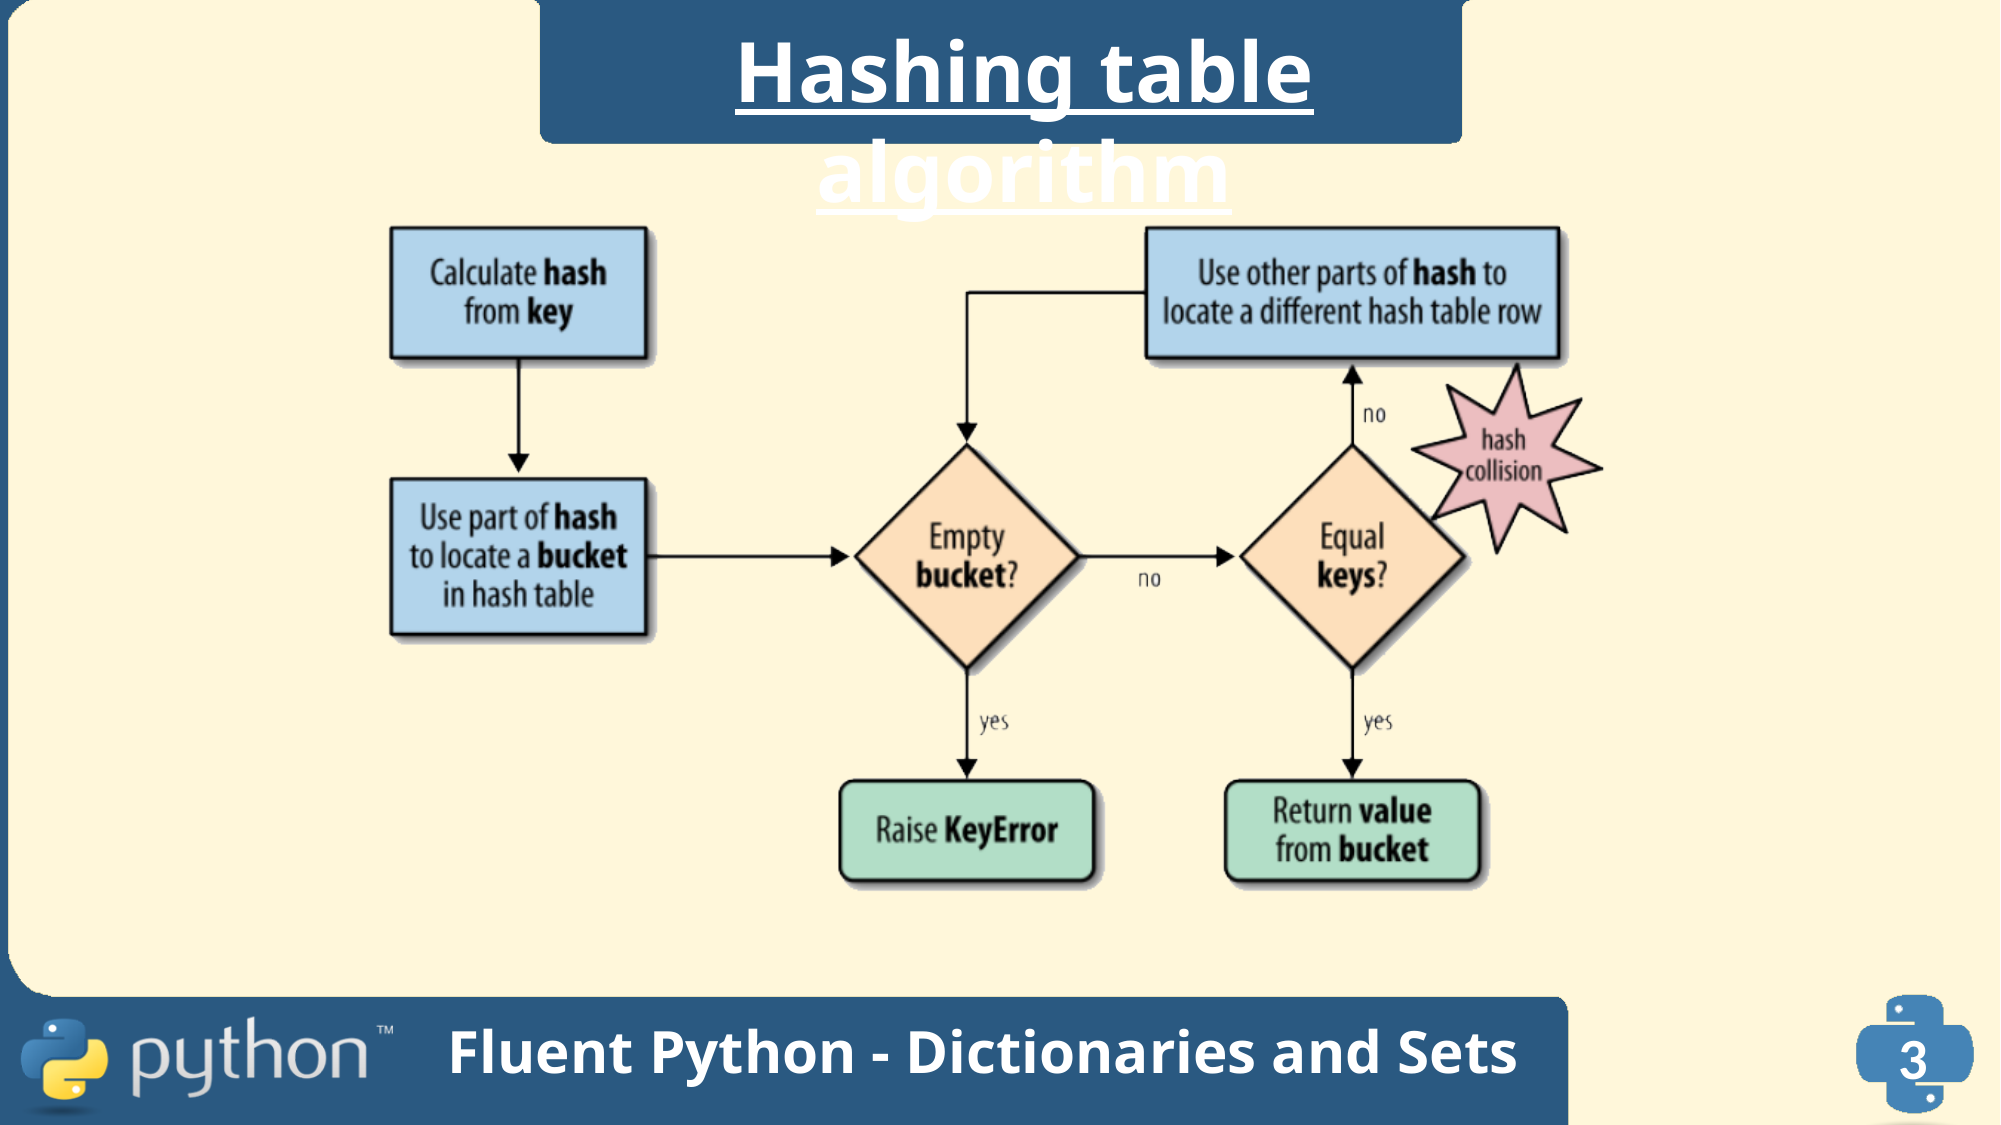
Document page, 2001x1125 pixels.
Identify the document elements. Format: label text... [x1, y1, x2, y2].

picture [0, 0, 2001, 1125]
text_box Hashing table algorithm [576, 11, 1473, 191]
slide_number 3 [1878, 1027, 1943, 1085]
text_box Fluent Python - Dictionaries and Sets [391, 1008, 1575, 1093]
